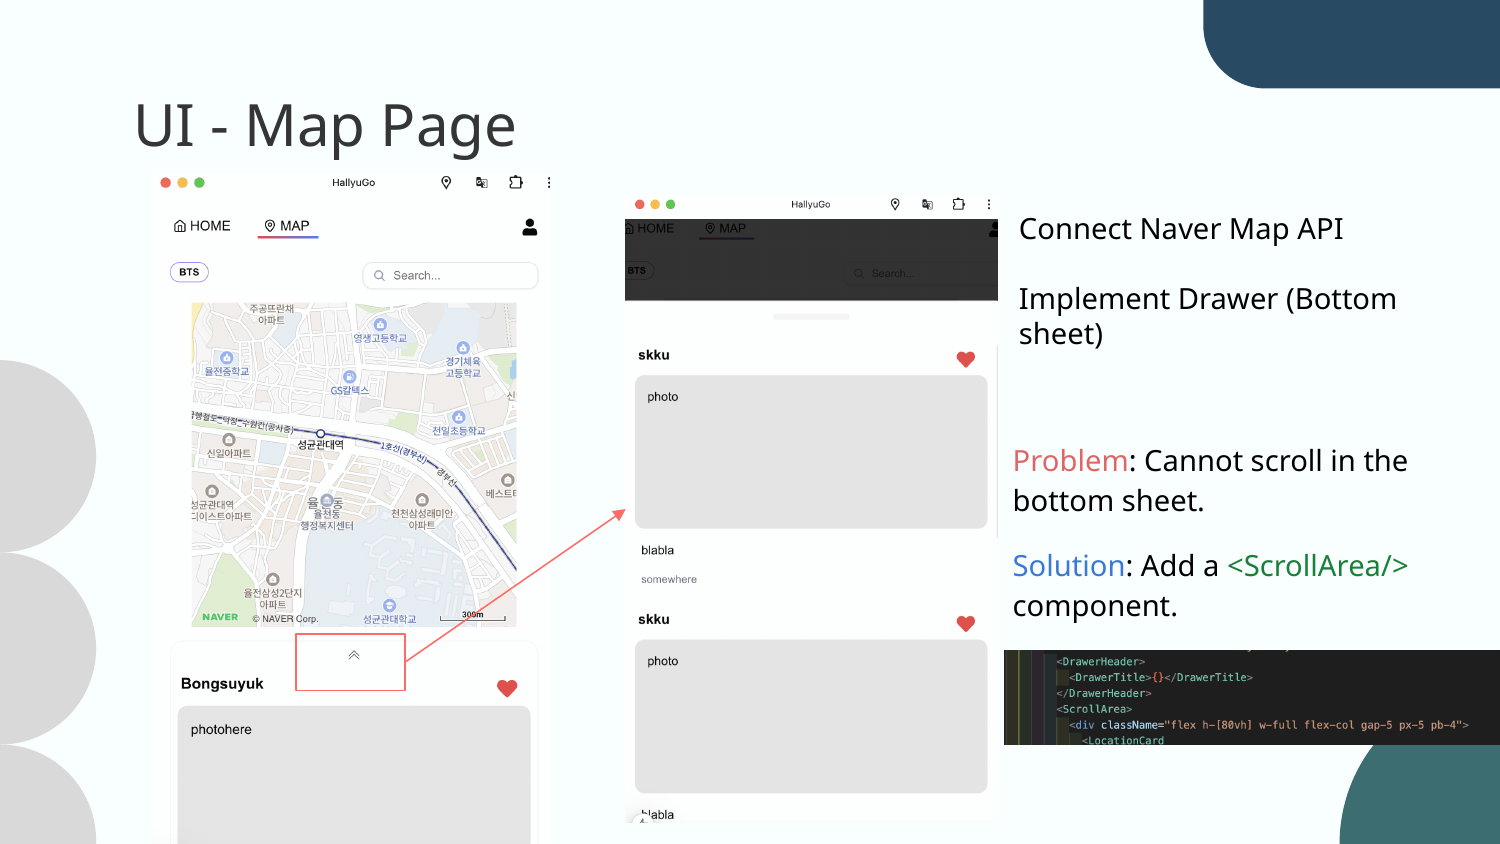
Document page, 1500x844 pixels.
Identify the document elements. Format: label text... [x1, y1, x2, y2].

text_box Problem: Cannot scroll in the bottom sheet. Solution: Add a <ScrollArea/> component. [1004, 421, 1494, 648]
title UI - Map Page [118, 72, 1382, 167]
text_box Connect Naver Map API Implement Drawer (Bottom sheet) [1003, 195, 1500, 401]
picture [150, 174, 550, 844]
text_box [404, 508, 626, 663]
picture [625, 195, 999, 823]
picture [1003, 649, 1500, 746]
